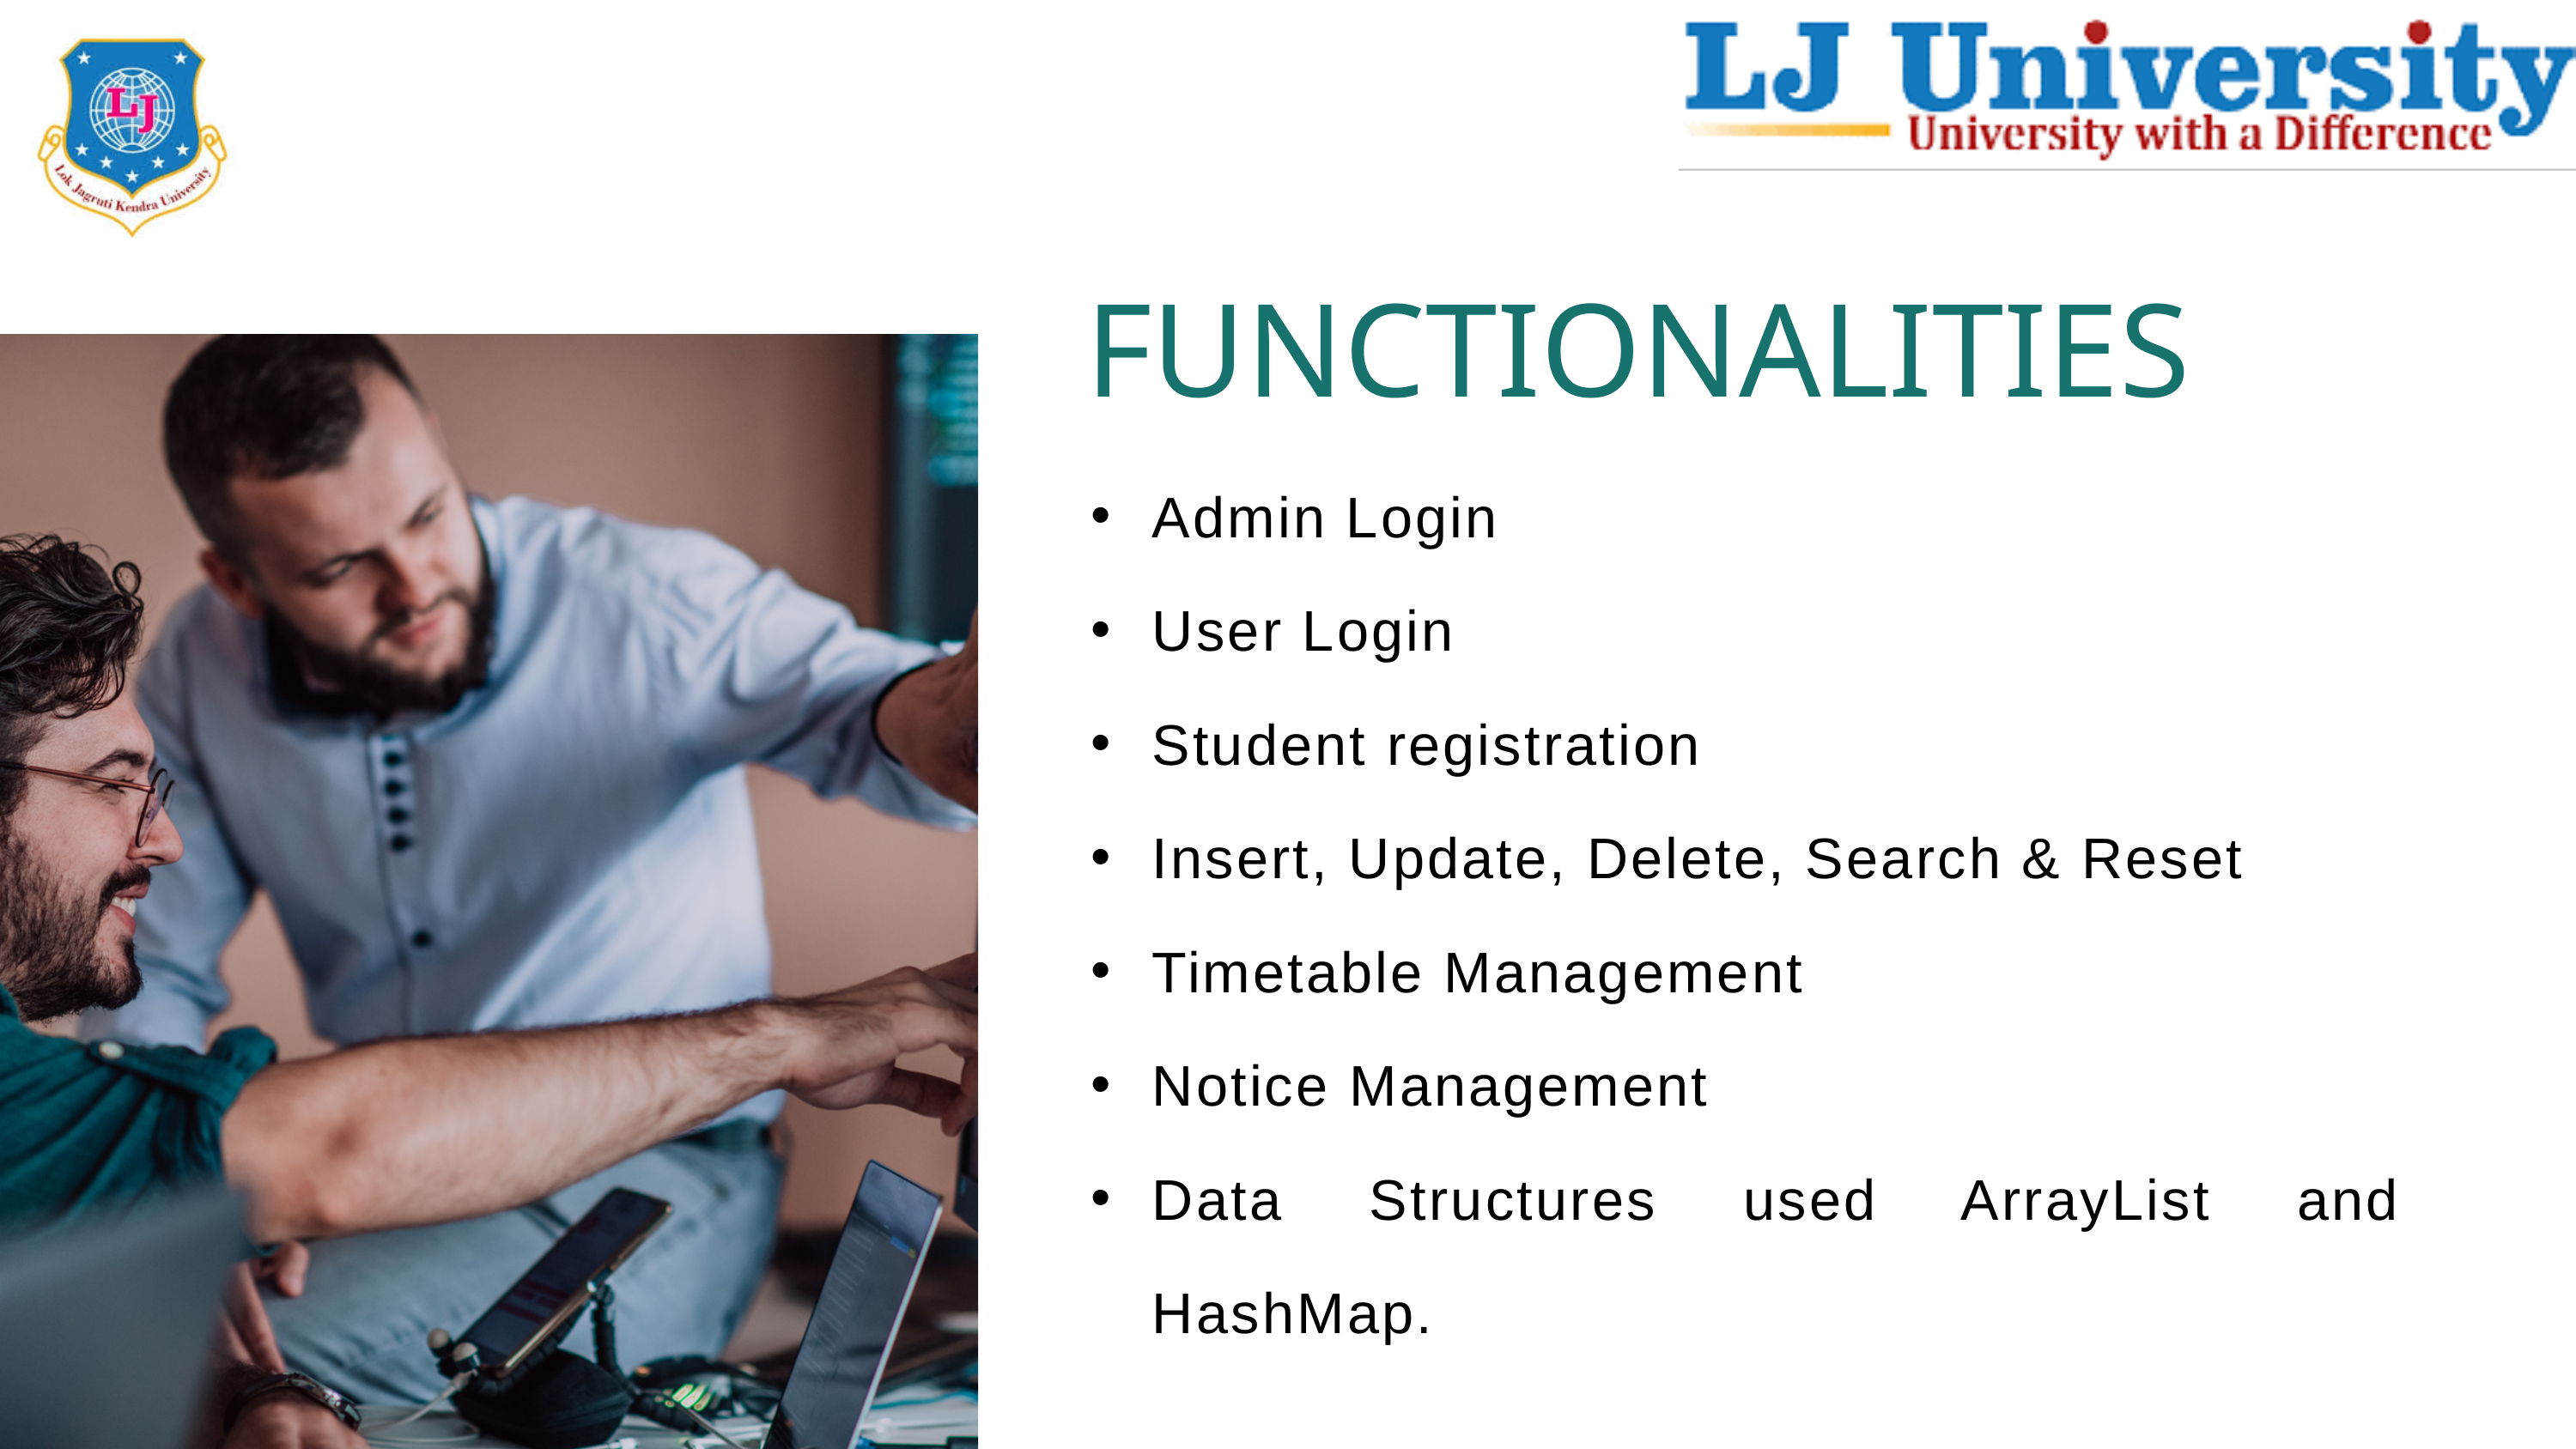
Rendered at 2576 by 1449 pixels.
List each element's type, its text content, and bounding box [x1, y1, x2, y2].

text_box Admin Login User Login Student registration Insert, Update, Delete, Search & Reset Timetable Management Notice Management Data Structures used ArrayList and HashMap. [1030, 435, 2403, 1345]
text_box FUNCTIONALITIES [1085, 287, 2432, 423]
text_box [1678, 0, 2576, 167]
text_box [0, 334, 979, 1449]
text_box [0, 0, 274, 278]
text_box [1919, 181, 2576, 721]
